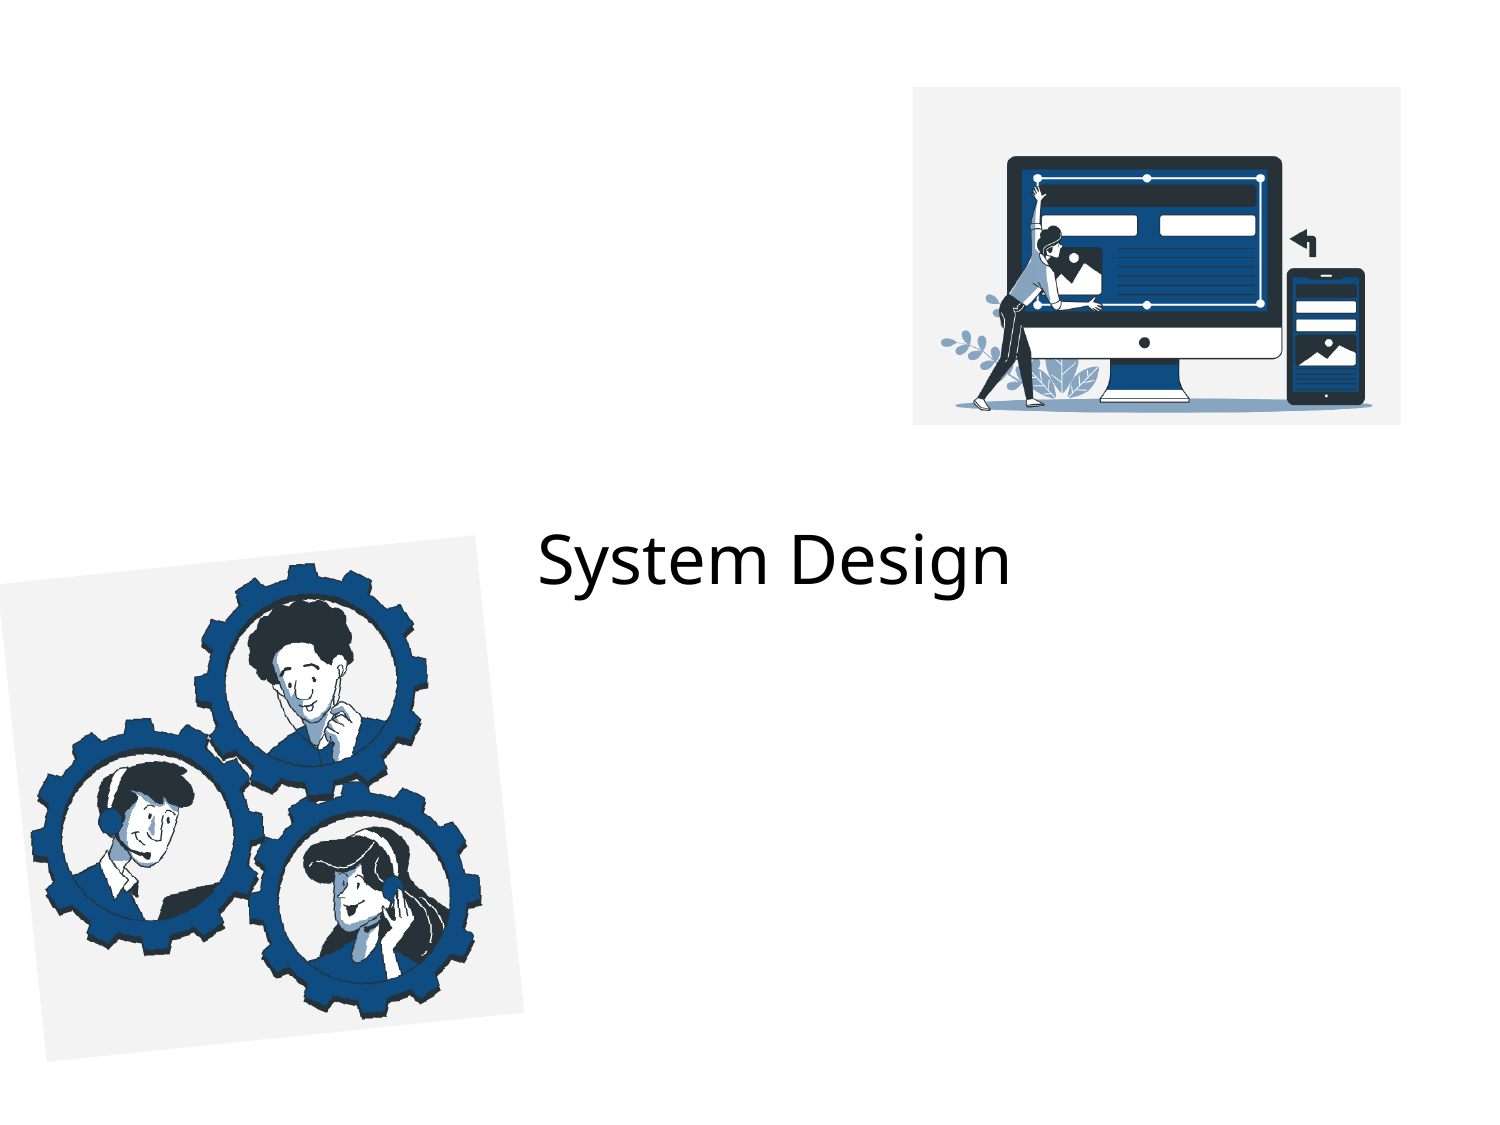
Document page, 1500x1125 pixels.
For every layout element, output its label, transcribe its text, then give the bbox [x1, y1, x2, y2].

picture [0, 535, 525, 1062]
picture [912, 87, 1401, 425]
title System Design [394, 468, 1157, 657]
